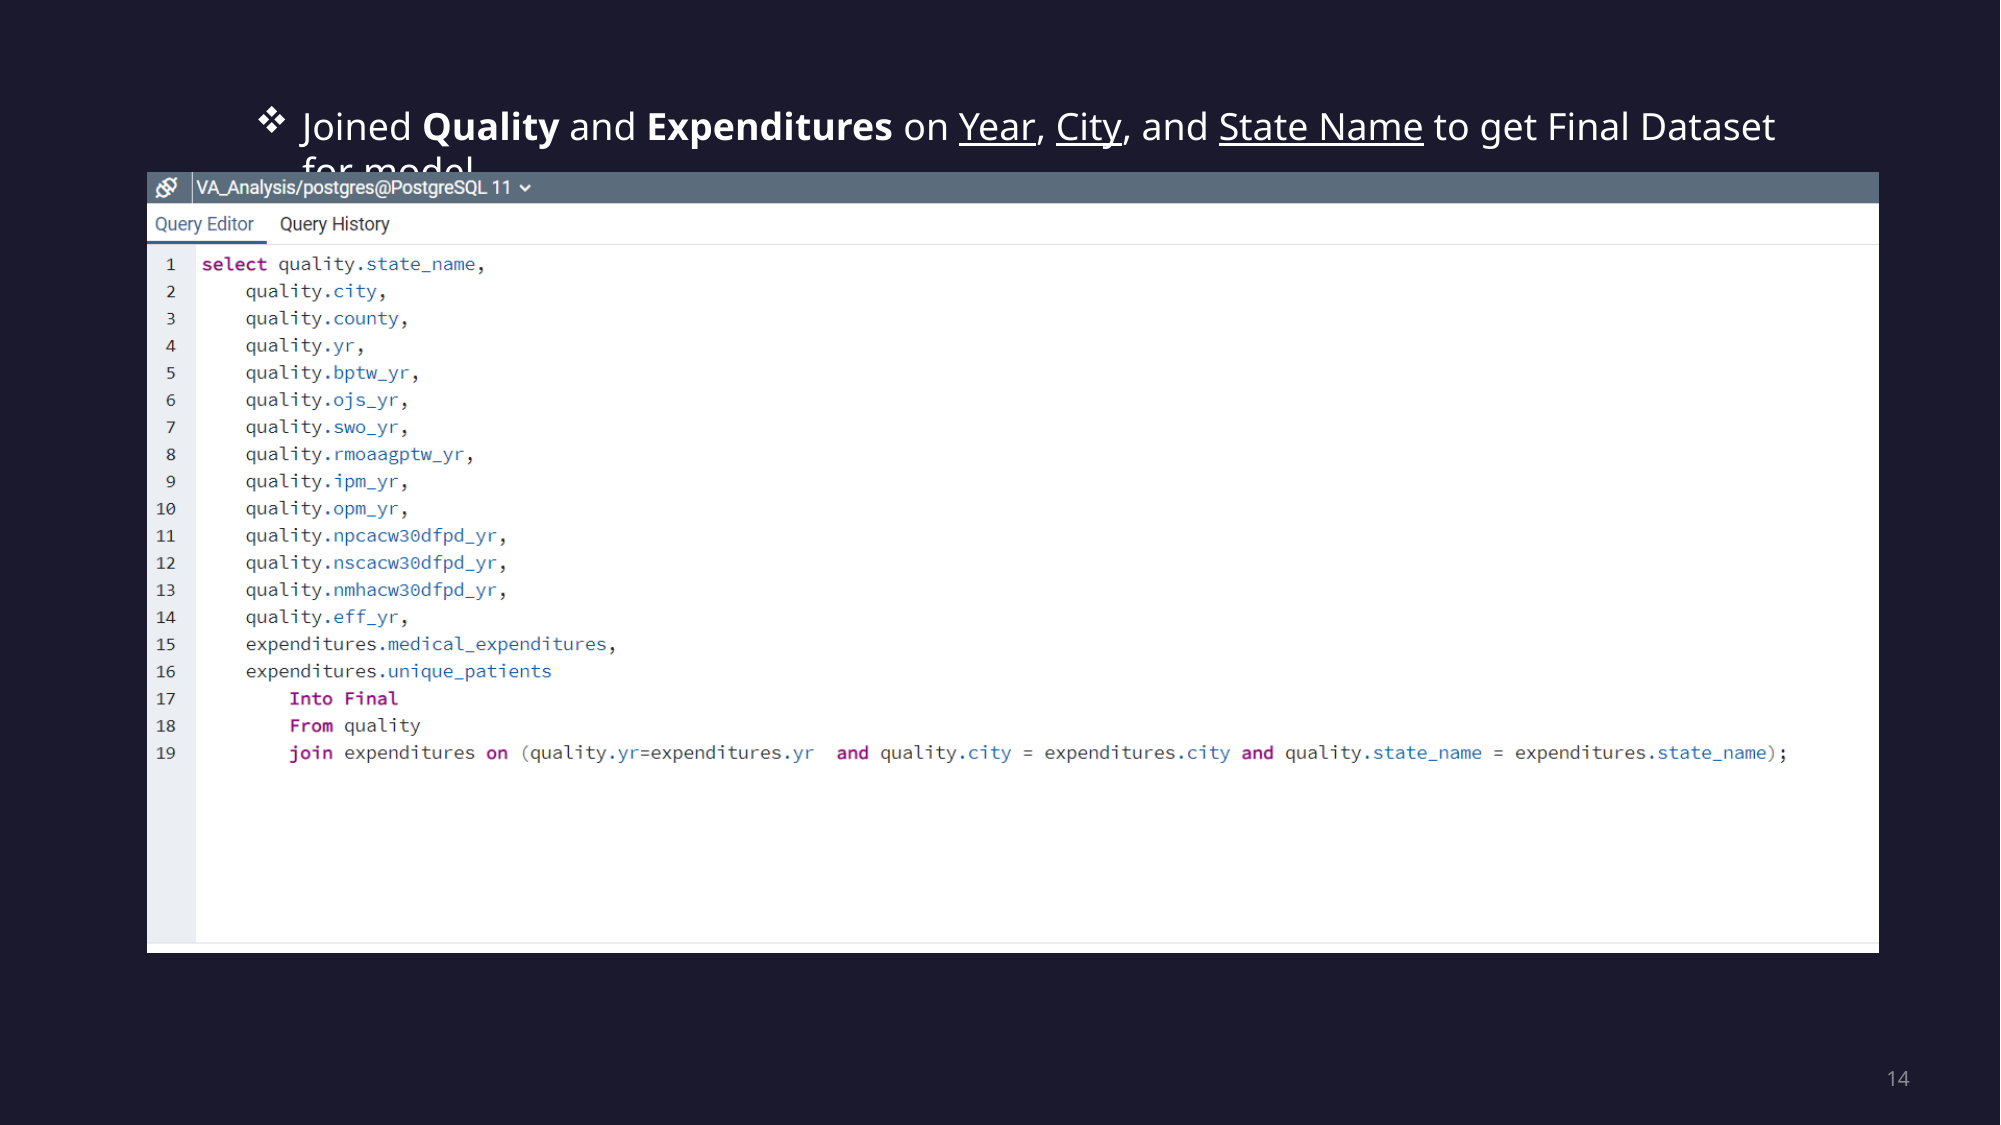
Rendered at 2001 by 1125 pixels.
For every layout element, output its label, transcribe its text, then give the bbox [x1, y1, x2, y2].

slide_number 14 [1632, 1067, 1910, 1093]
text_box Joined Quality and Expenditures on Year, City, and State Name to get Final Dataset for model [240, 95, 1809, 172]
picture [147, 172, 1879, 953]
